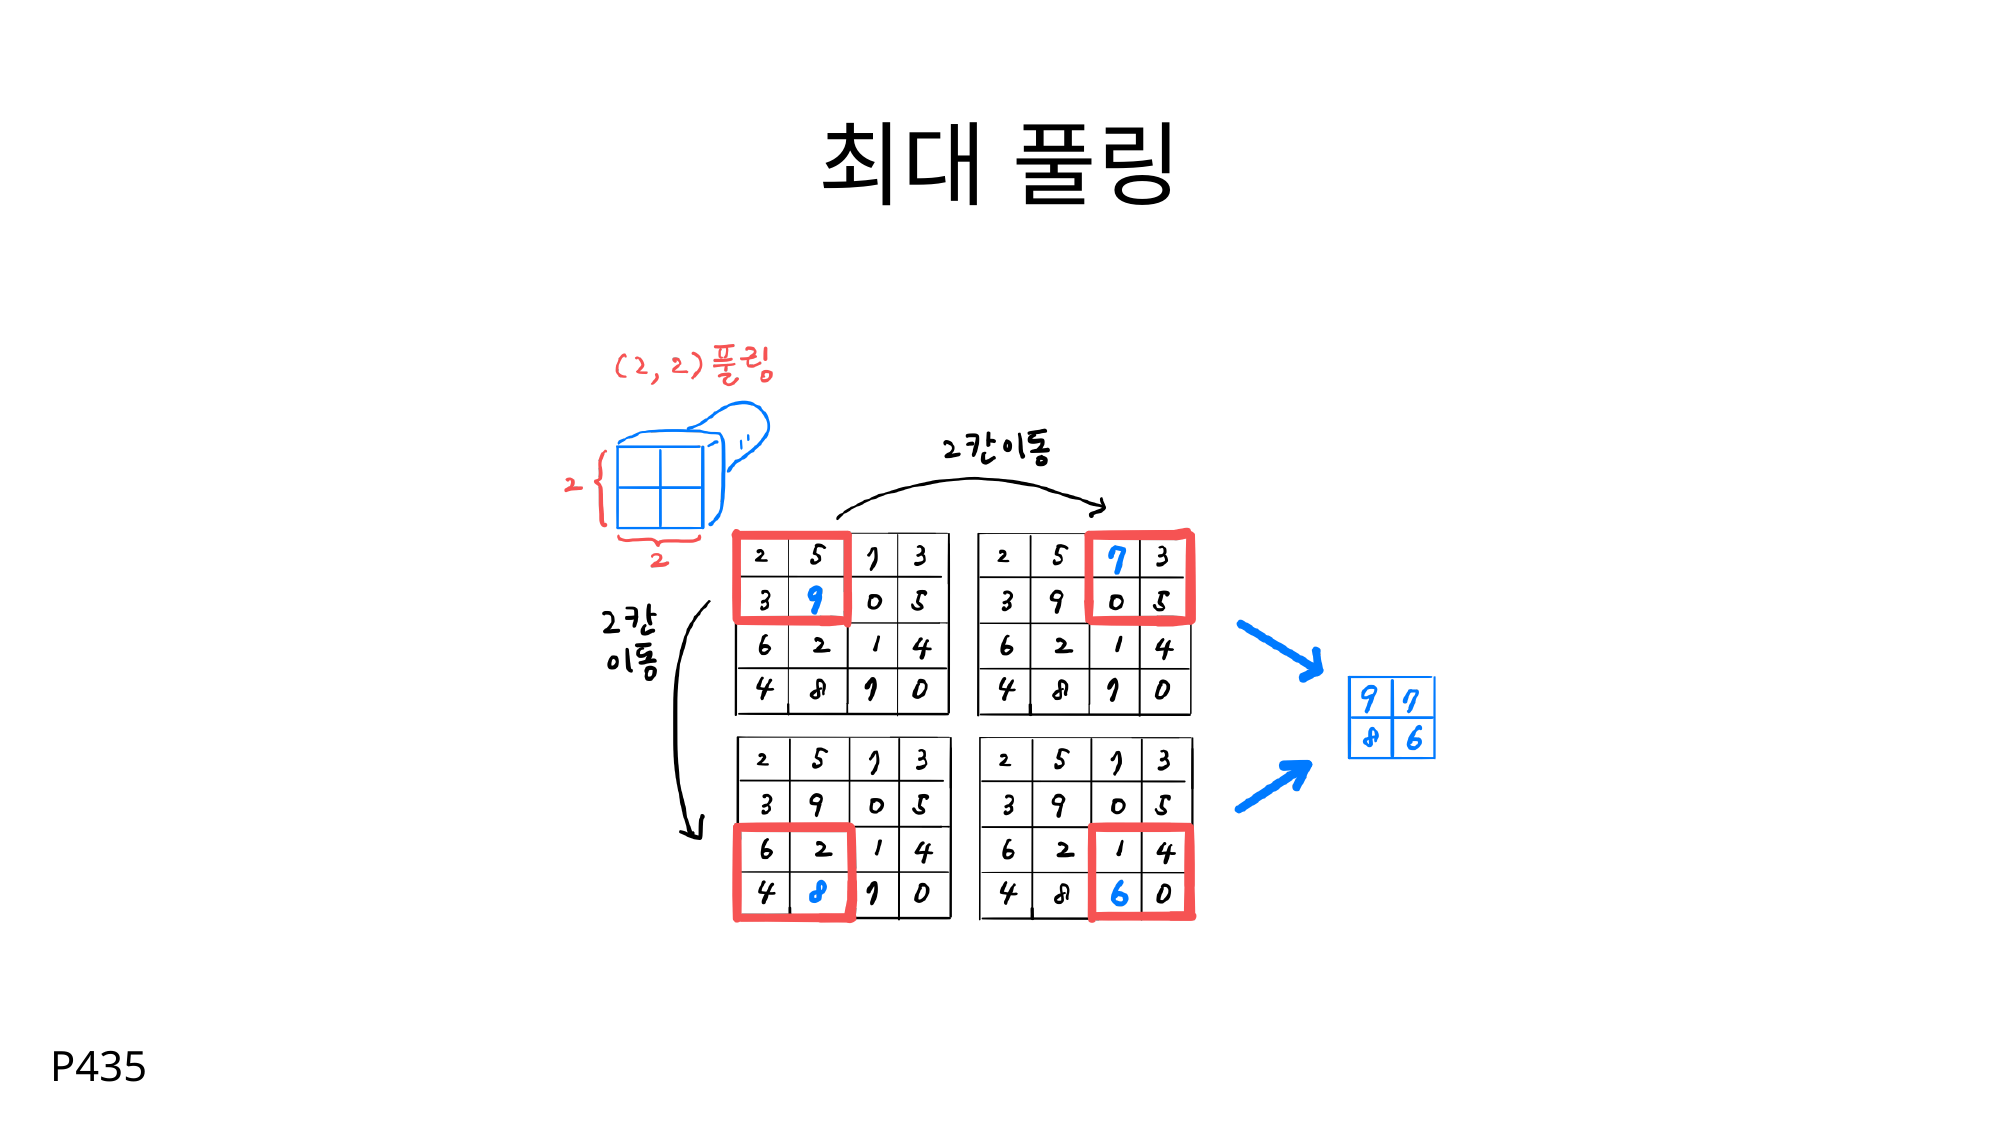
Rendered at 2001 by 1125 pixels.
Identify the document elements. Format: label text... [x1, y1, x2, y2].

picture [564, 344, 1436, 945]
title 최대 풀링 [137, 59, 1863, 278]
text_box P435 [35, 1032, 163, 1098]
